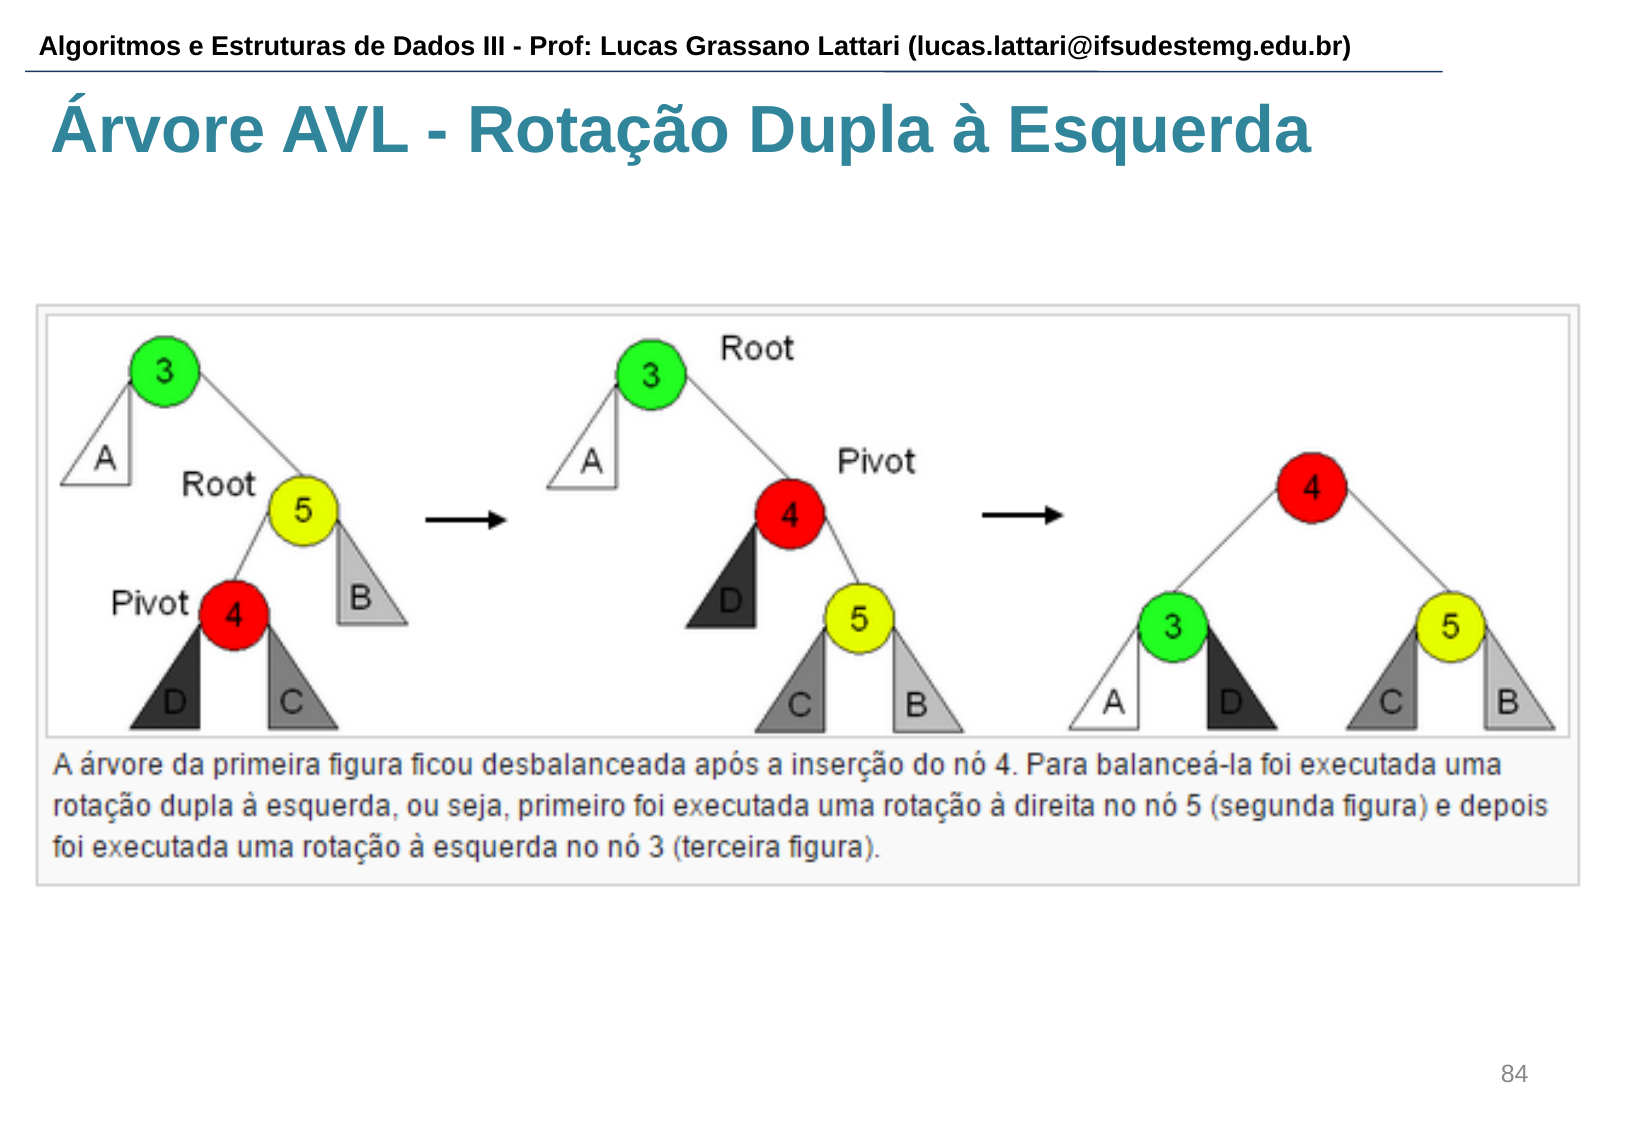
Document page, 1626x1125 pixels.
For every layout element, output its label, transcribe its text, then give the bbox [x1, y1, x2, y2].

slide_number ‹#› [1164, 1042, 1544, 1103]
title Árvore AVL - Rotação Dupla à Esquerda [35, 78, 1600, 183]
picture [22, 295, 1589, 904]
